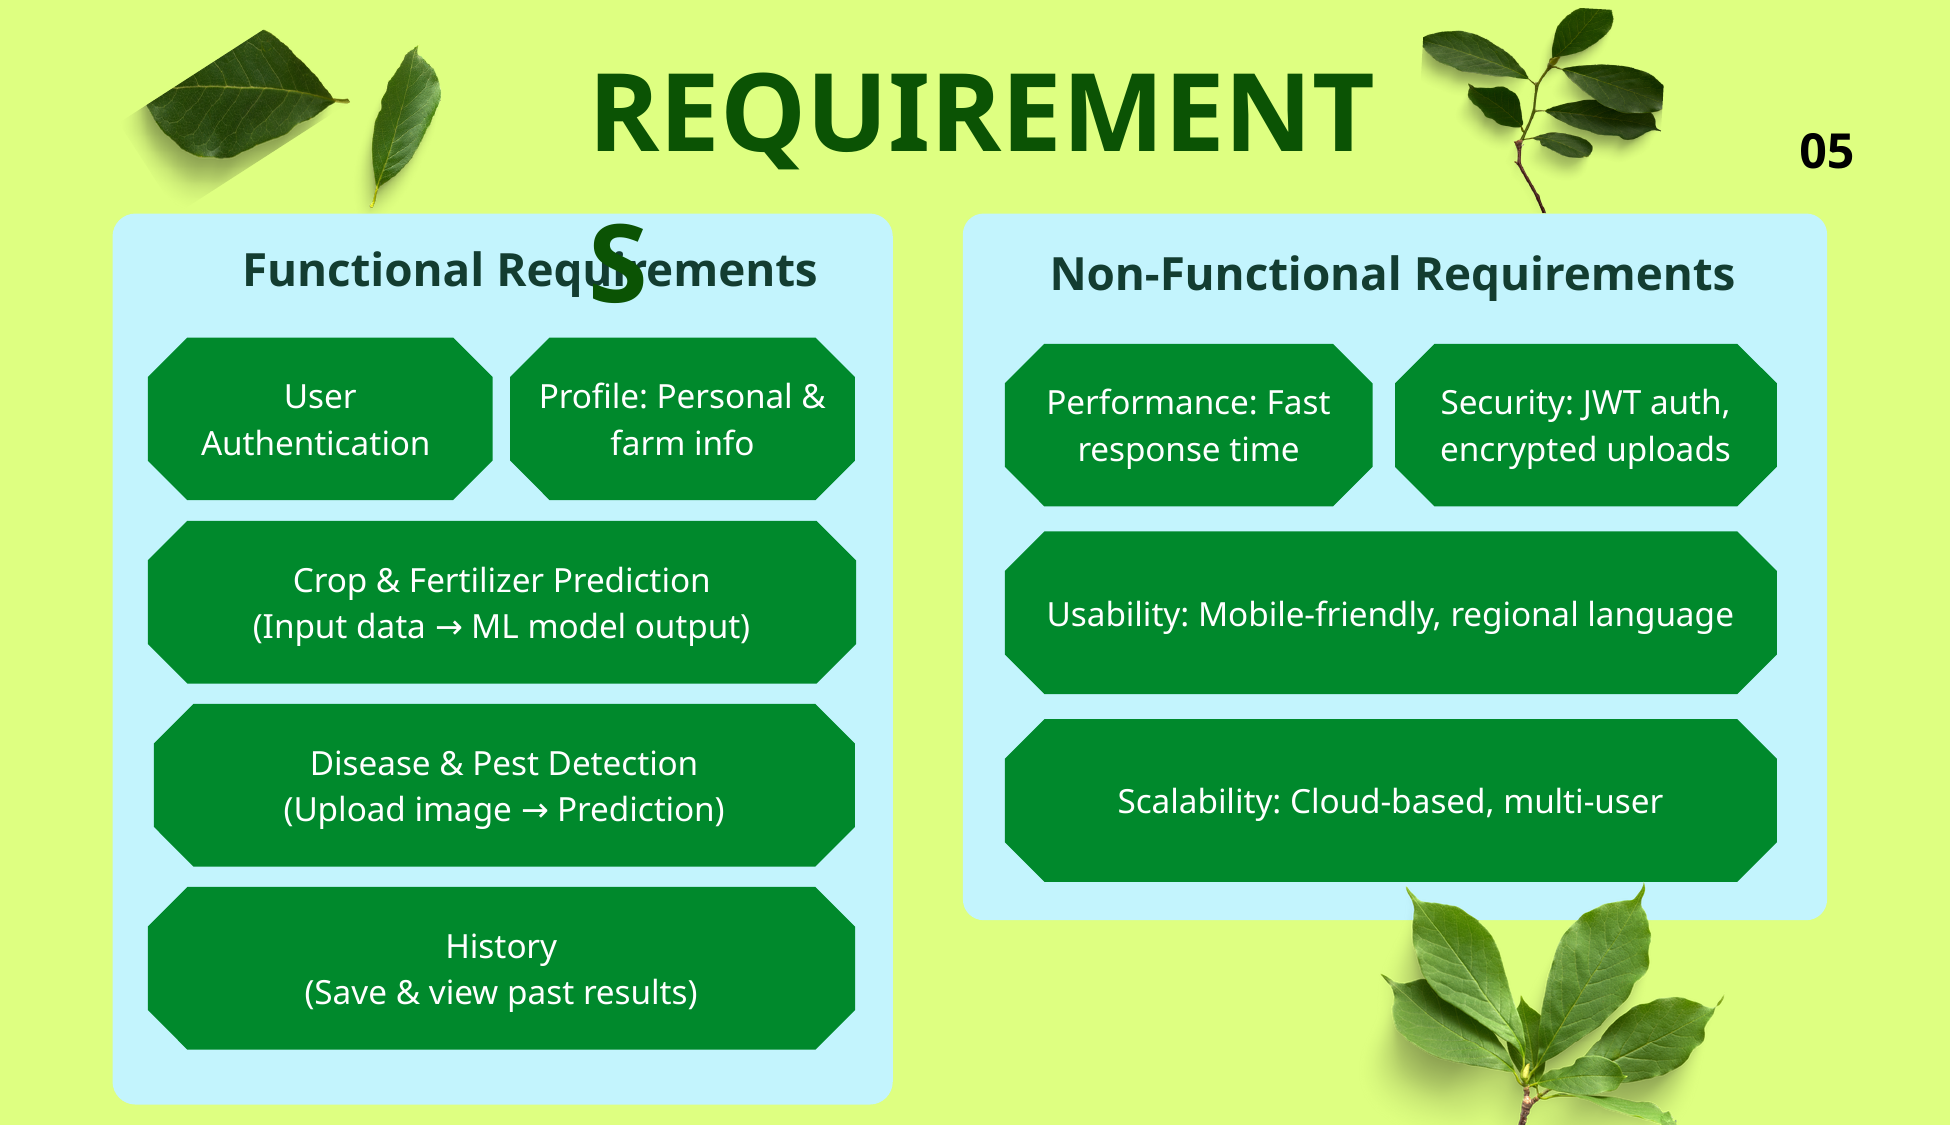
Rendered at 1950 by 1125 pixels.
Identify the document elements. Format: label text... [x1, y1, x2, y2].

text_box [350, 44, 442, 211]
text_box [118, 11, 350, 211]
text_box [112, 213, 894, 1105]
text_box [1356, 929, 1725, 1125]
text_box REQUIREMENTS [588, 21, 1414, 325]
text_box [1414, 0, 1668, 211]
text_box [962, 213, 1828, 921]
text_box 05 [1799, 110, 1882, 179]
